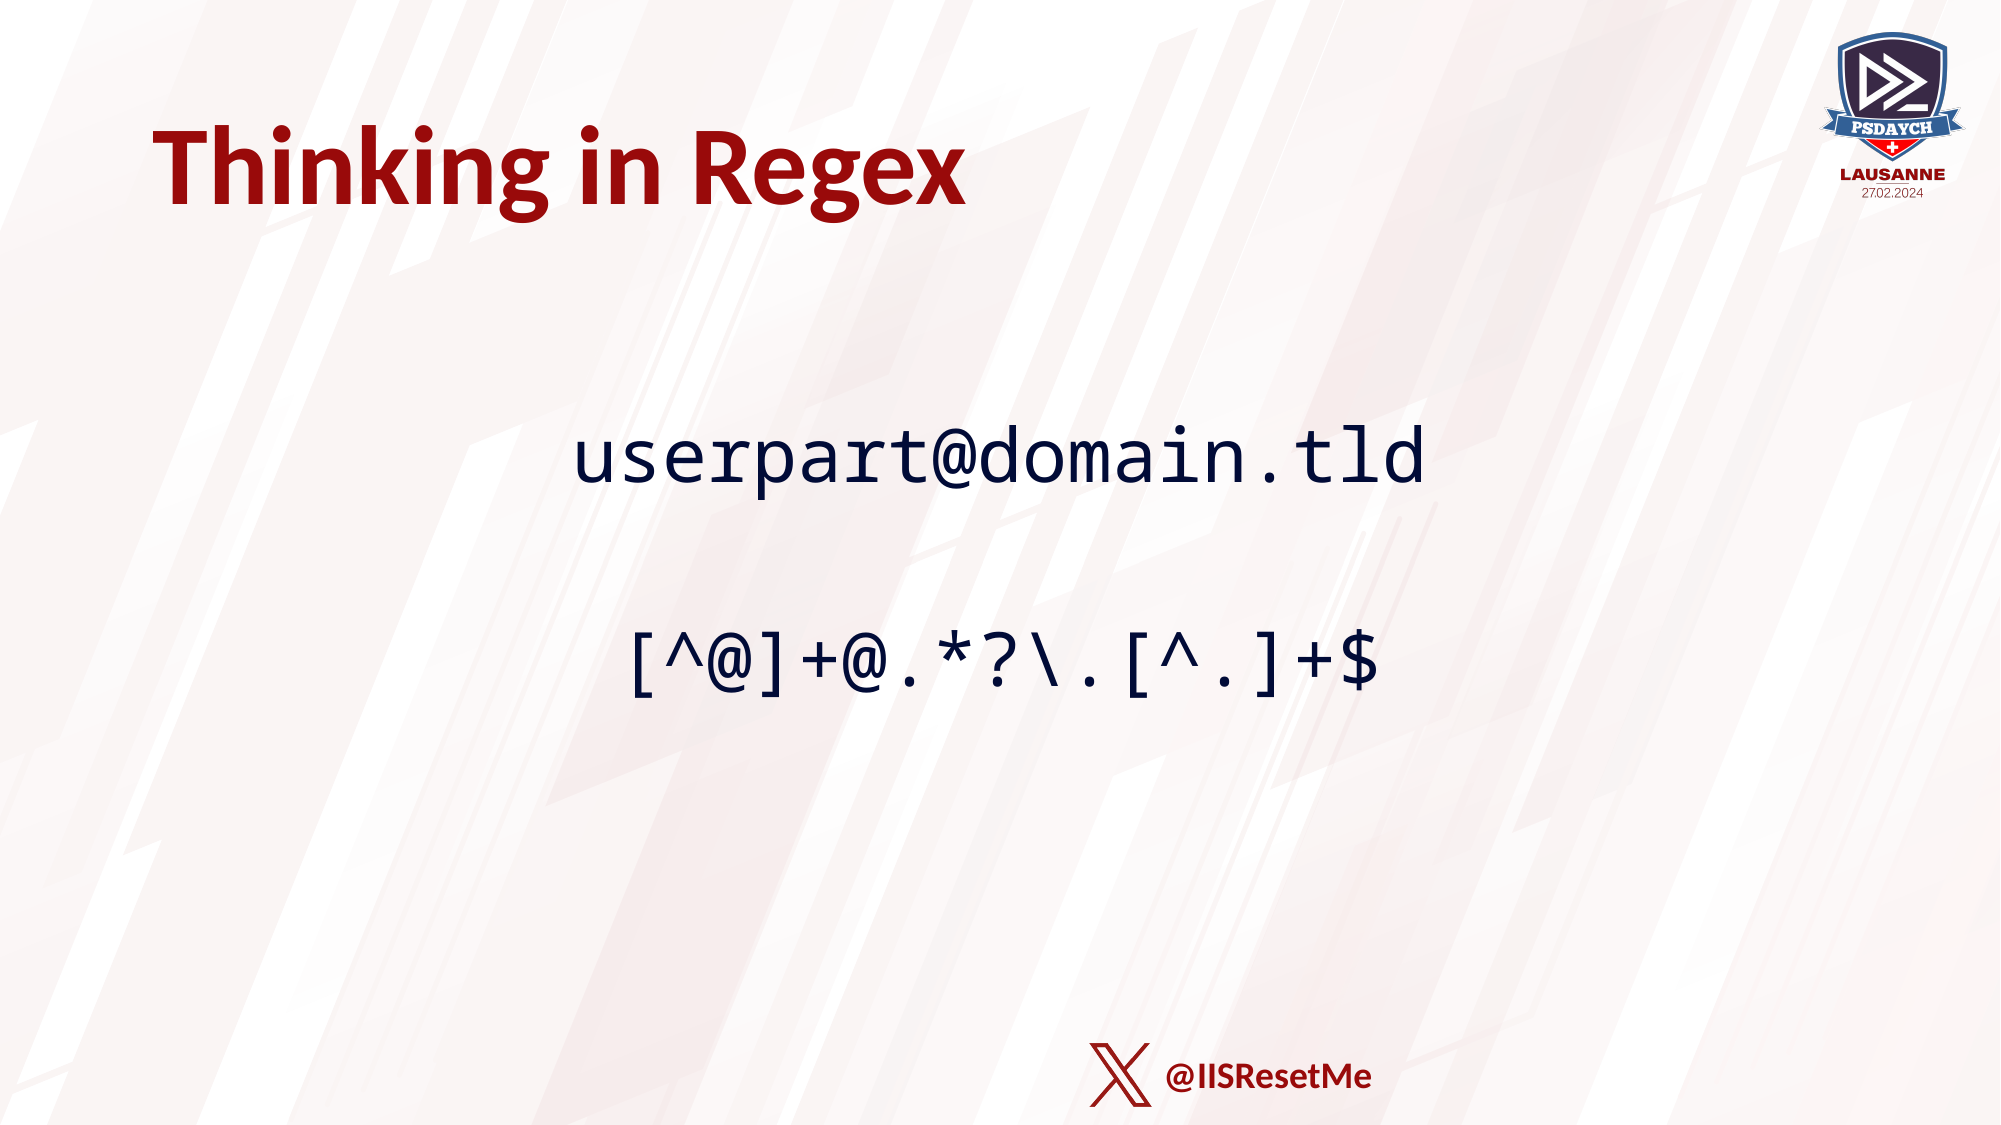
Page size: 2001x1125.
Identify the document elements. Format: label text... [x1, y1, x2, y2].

title Thinking in Regex [137, 59, 1735, 278]
list userpart@domain.tld [^@]+@.*?\.[^.]+$ [137, 299, 1863, 1014]
picture [0, 0, 2000, 1125]
